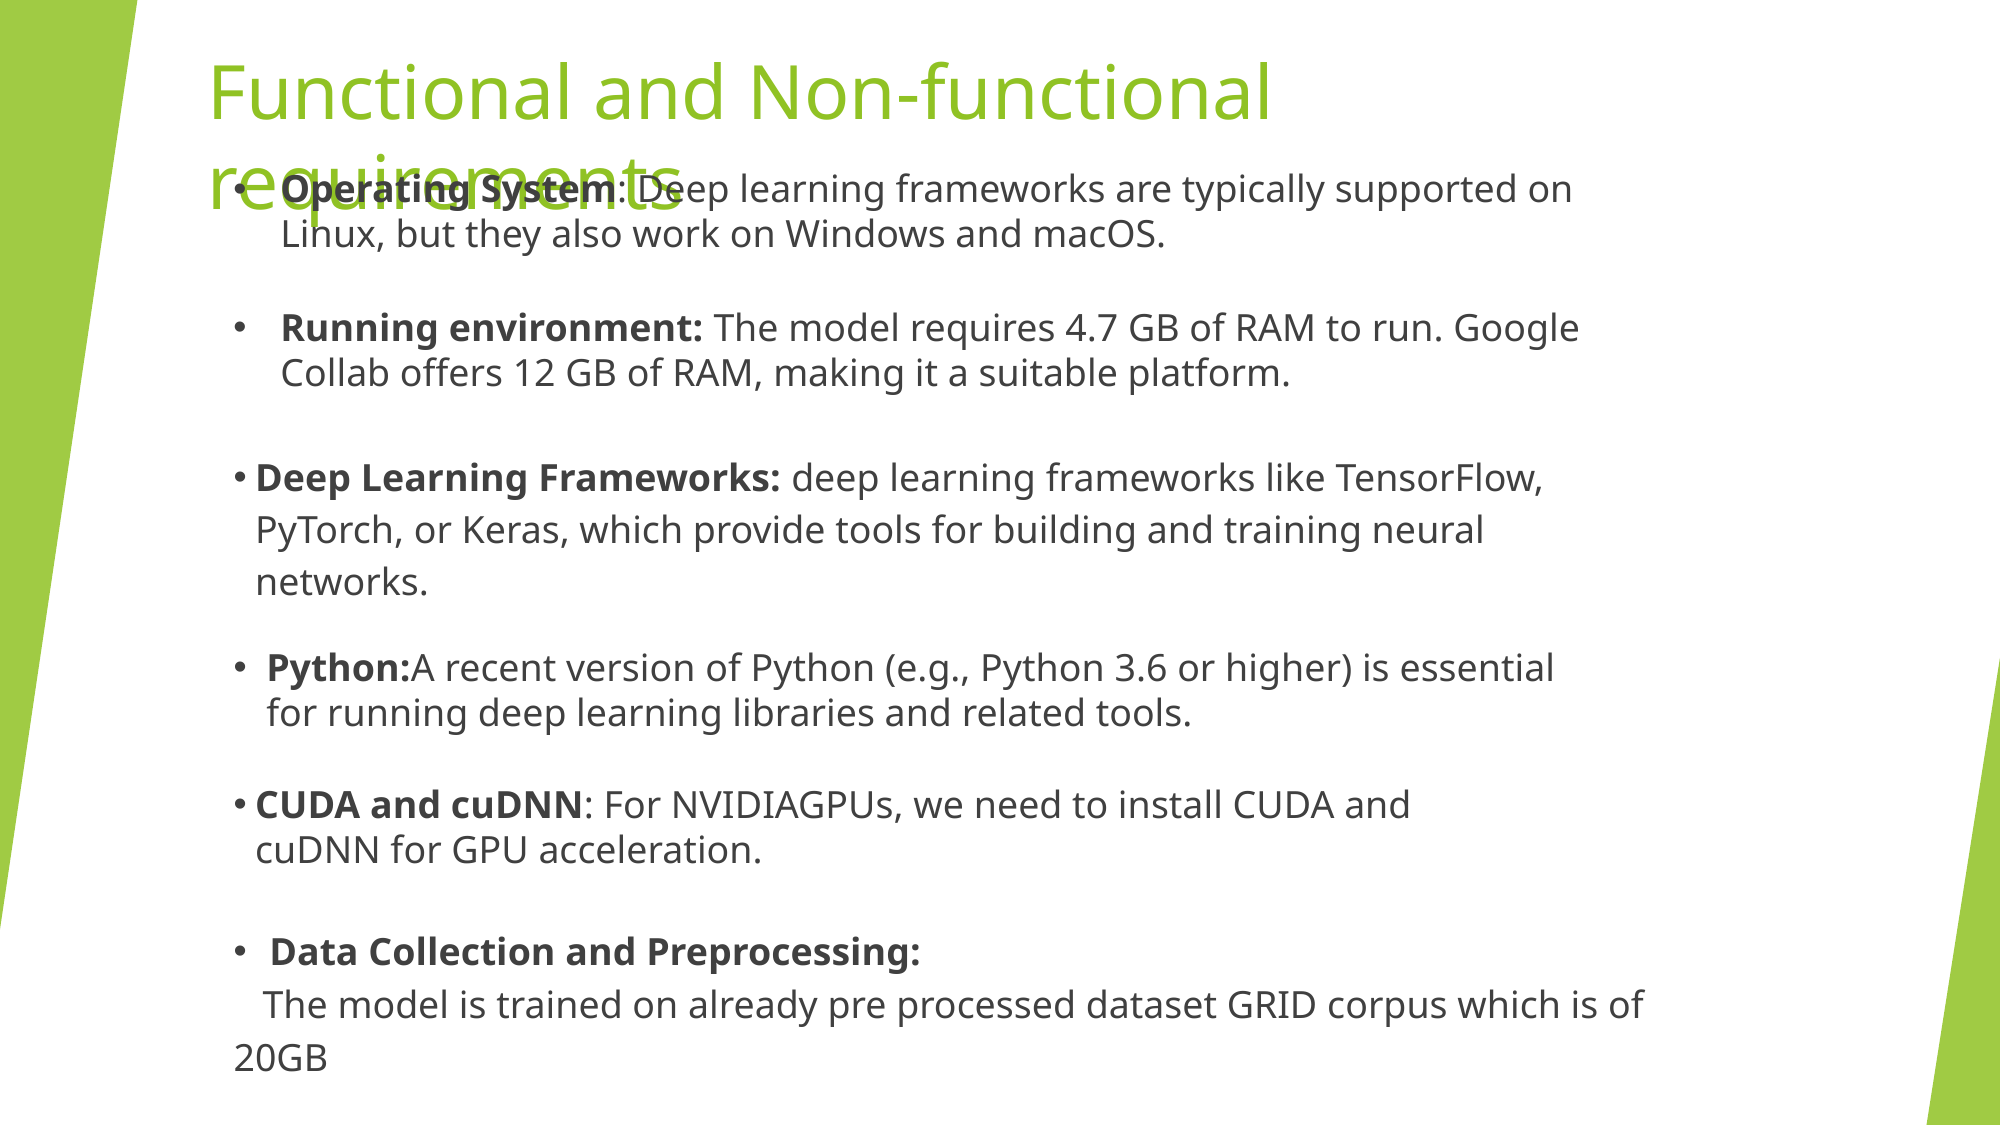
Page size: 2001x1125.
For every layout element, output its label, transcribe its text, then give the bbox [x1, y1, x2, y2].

title Functional and Non-functional requirements [205, 42, 1696, 233]
text_box Operating System: Deep learning frameworks are typically supported on Linux, but they also work on Windows and macOS. Running environment: The model requires 4.7 GB of RAM to run. Google Collab offers 12 GB of RAM, making it a suitable platform. Deep Learning Frameworks: deep learning frameworks like TensorFlow, PyTorch, or Keras, which provide tools for building and training neural networks. Python:A recent version of Python (e.g., Python 3.6 or higher) is essential for running deep learning libraries and related tools. CUDA and cuDNN: For NVIDIAGPUs, we need to install CUDA and cuDNN for GPU acceleration. Data Collection and Preprocessing: The model is trained on already pre processed dataset GRID corpus which is of 20GB [229, 163, 1733, 1125]
text_box [1926, 657, 2000, 1125]
text_box [0, 0, 138, 930]
